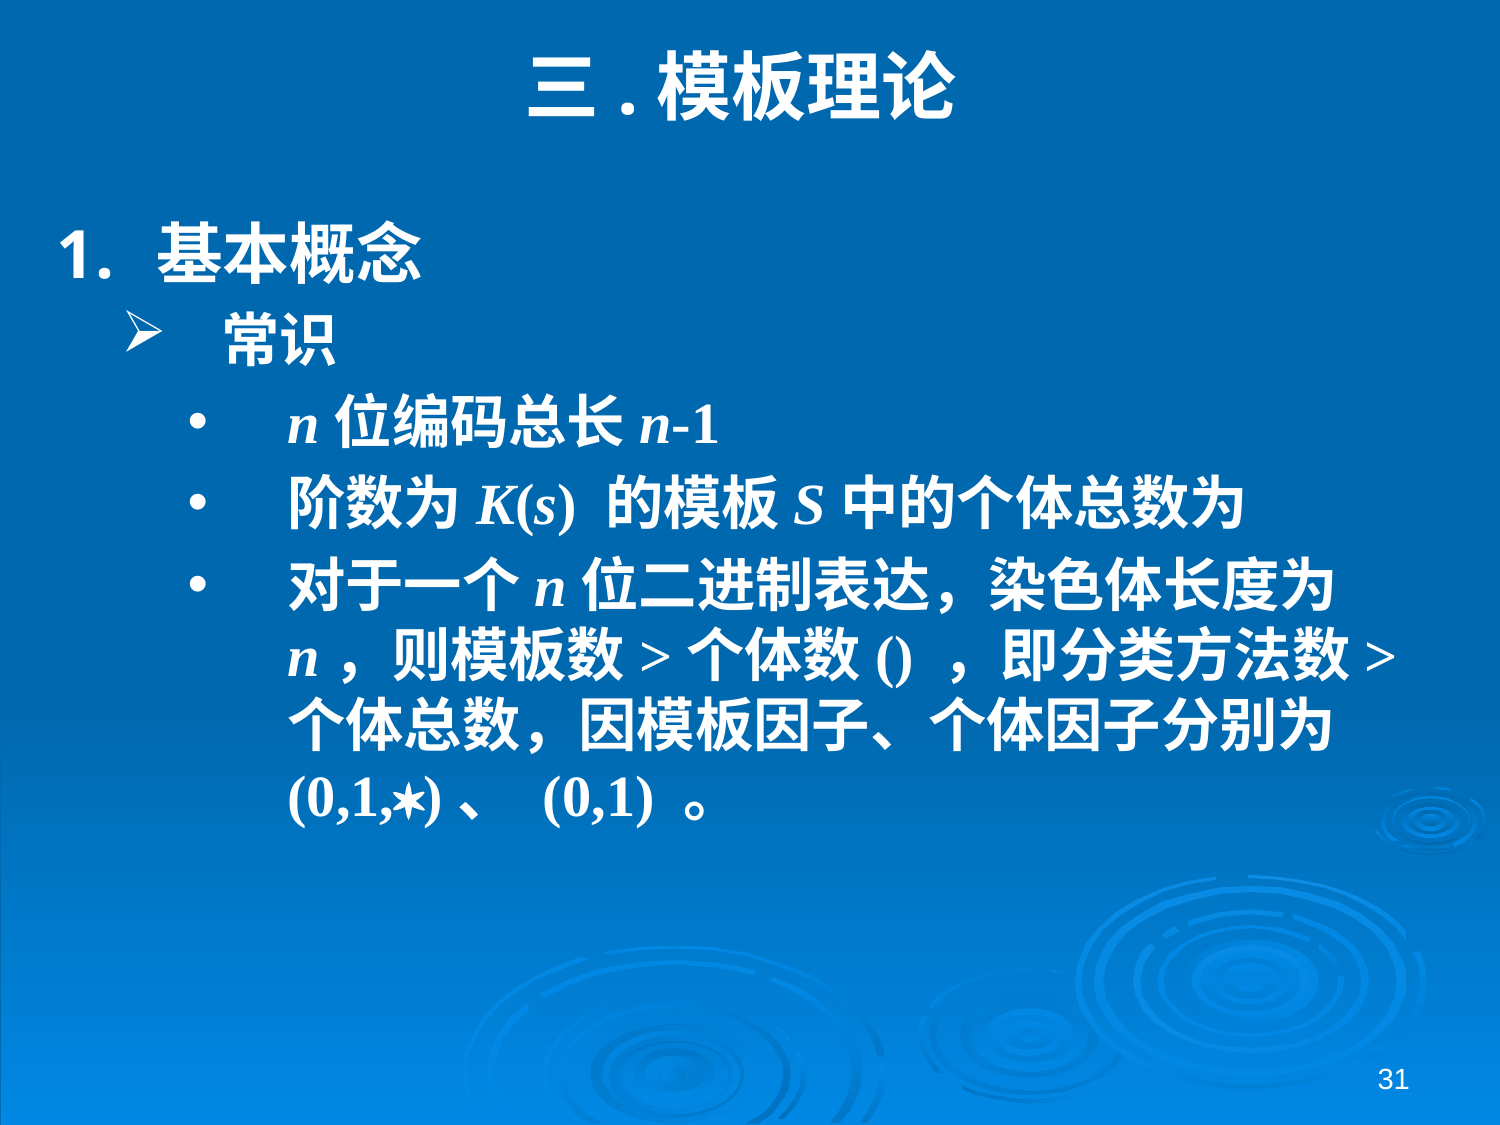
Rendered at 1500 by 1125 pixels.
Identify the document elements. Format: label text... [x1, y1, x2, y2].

title 三.模板理论 [33, 30, 1448, 138]
slide_number 31 [1074, 1024, 1426, 1103]
